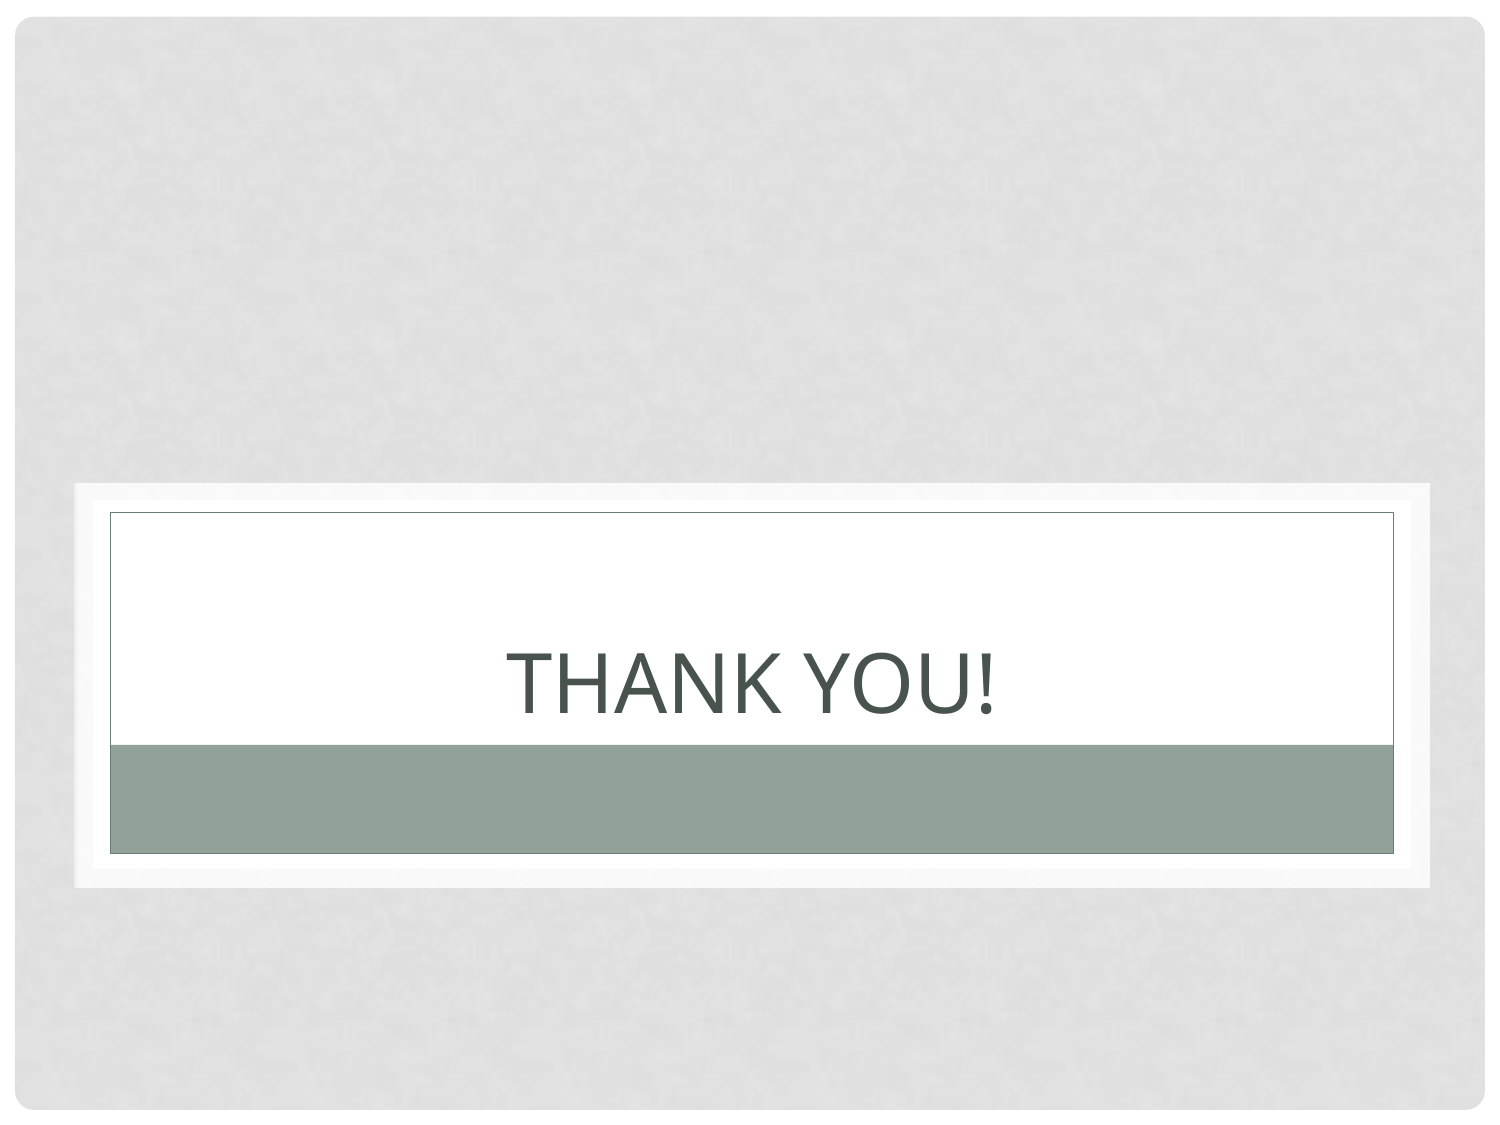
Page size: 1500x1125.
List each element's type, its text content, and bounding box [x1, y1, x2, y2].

title Thank you! [120, 525, 1384, 738]
